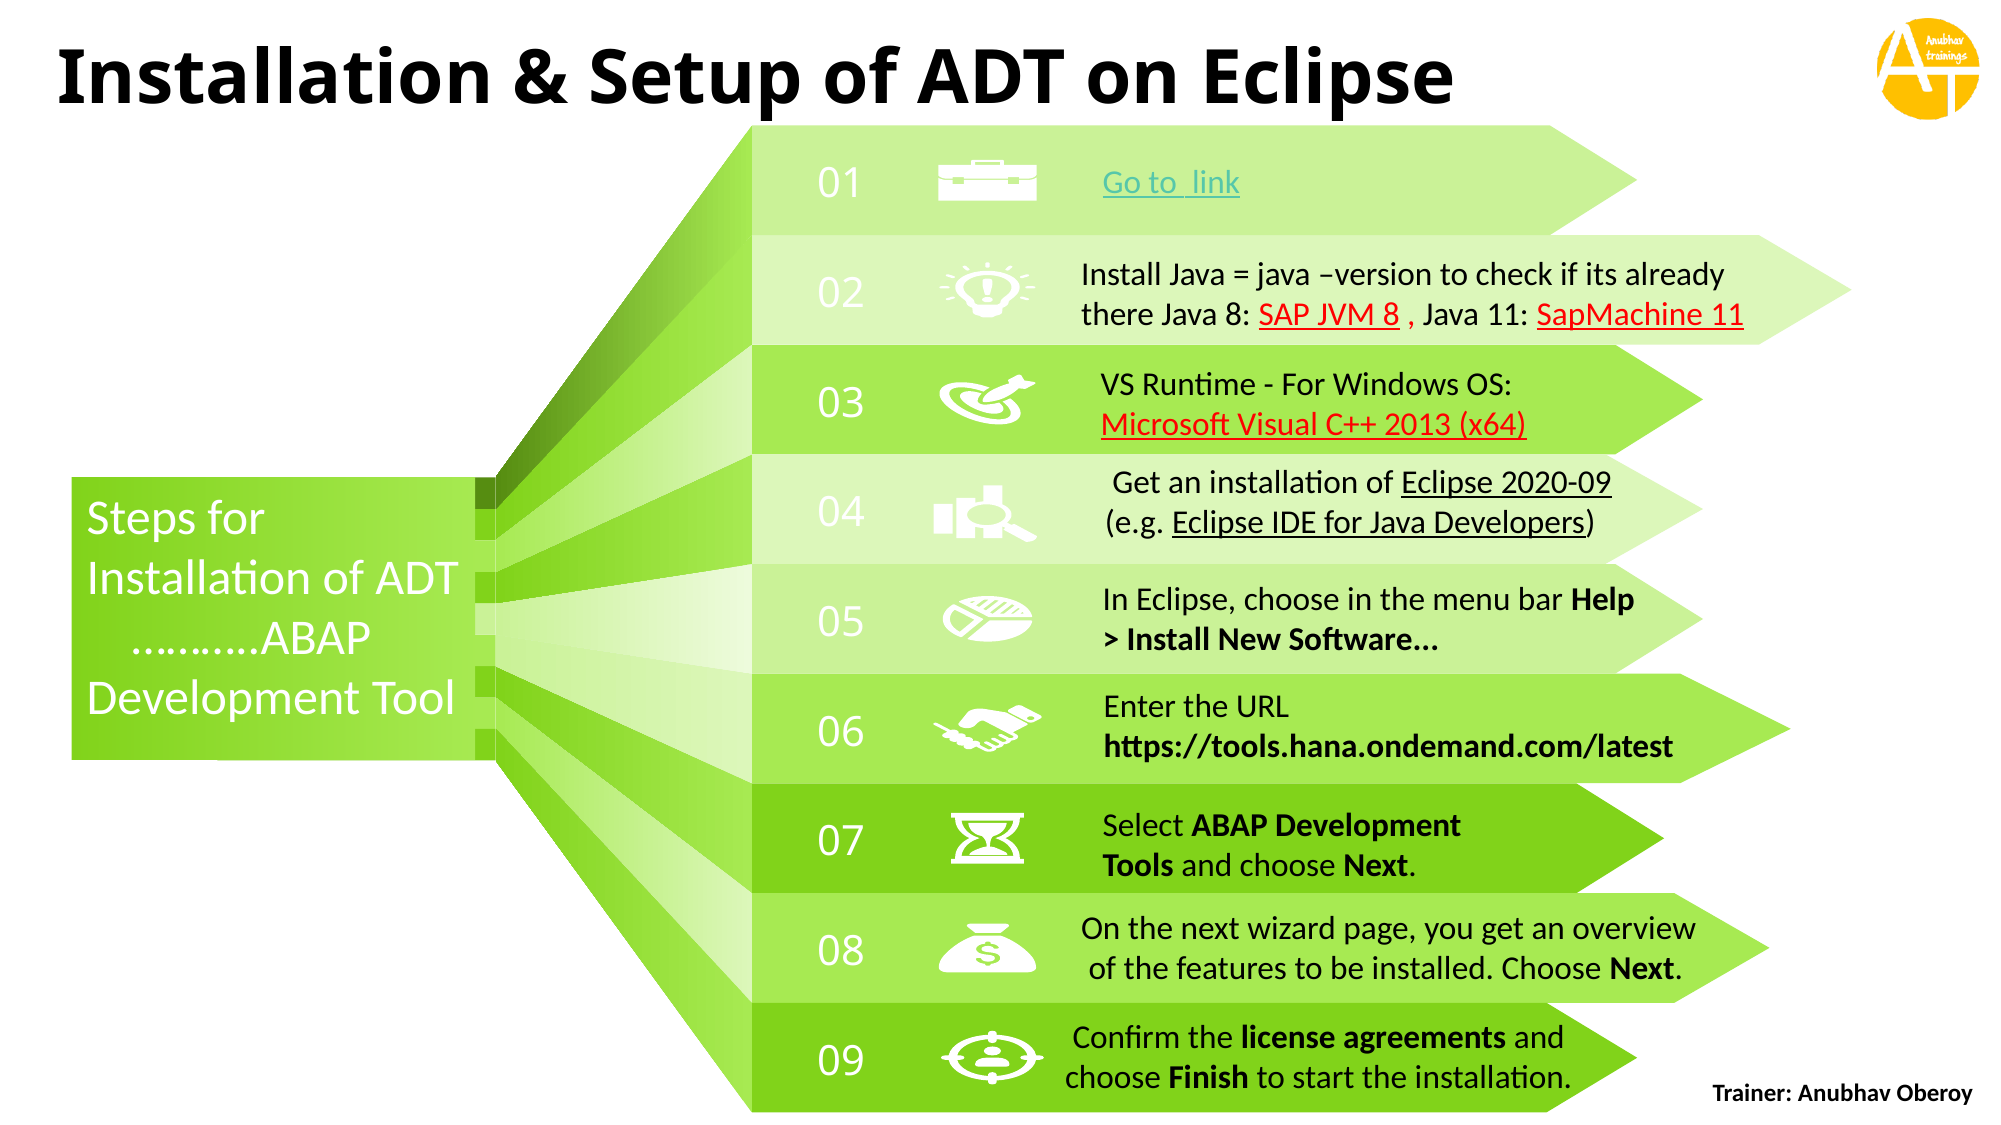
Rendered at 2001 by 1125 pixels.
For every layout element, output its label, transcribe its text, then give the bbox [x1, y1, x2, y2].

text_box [217, 125, 1852, 1113]
picture [1866, 11, 1985, 128]
footer Trainer: Anubhav Oberoy [1852, 1074, 2000, 1108]
text_box Steps for Installation of ADT ………..ABAP Development Tool [71, 477, 217, 760]
text_box Installation & Setup of ADT on Eclipse [42, 30, 1896, 148]
